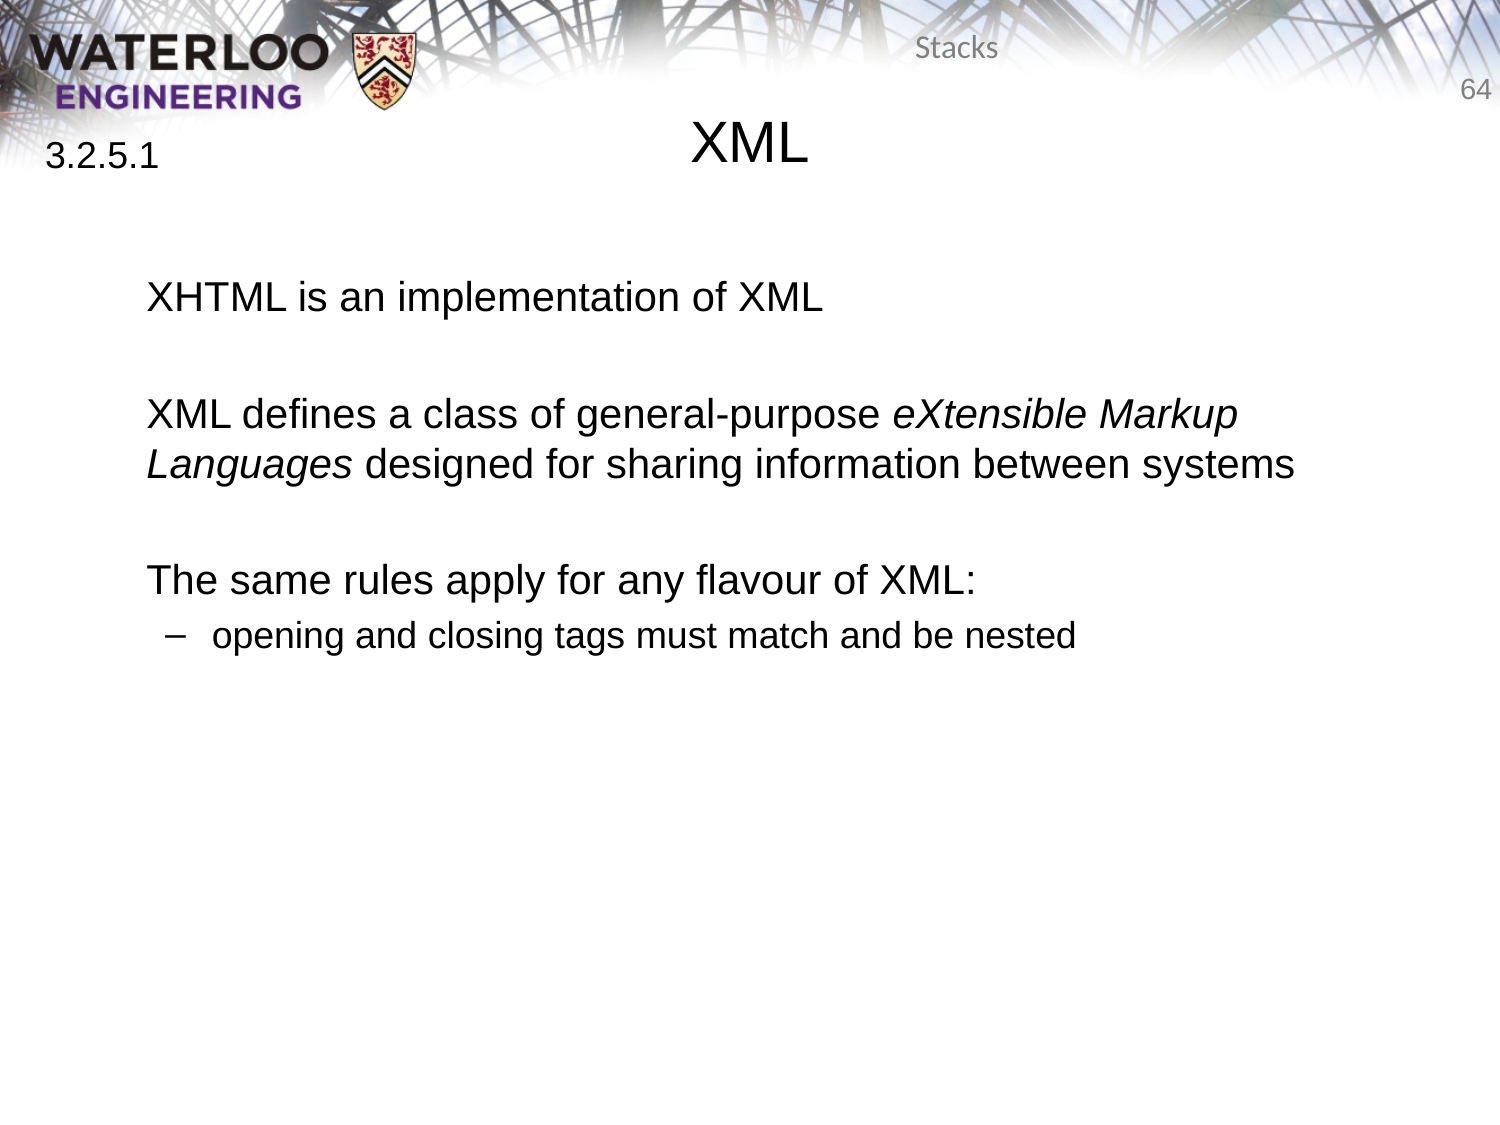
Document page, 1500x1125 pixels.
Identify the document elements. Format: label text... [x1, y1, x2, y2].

title XML [74, 44, 1426, 233]
picture [0, 0, 1500, 1125]
text_box 3.2.5.1 [30, 124, 175, 184]
list XHTML is an implementation of XML XML defines a class of general-purpose eXtensible Markup Languages designed for sharing information between systems The same rules apply for any flavour of XML: opening and closing tags must match and be nested [74, 262, 1426, 1006]
